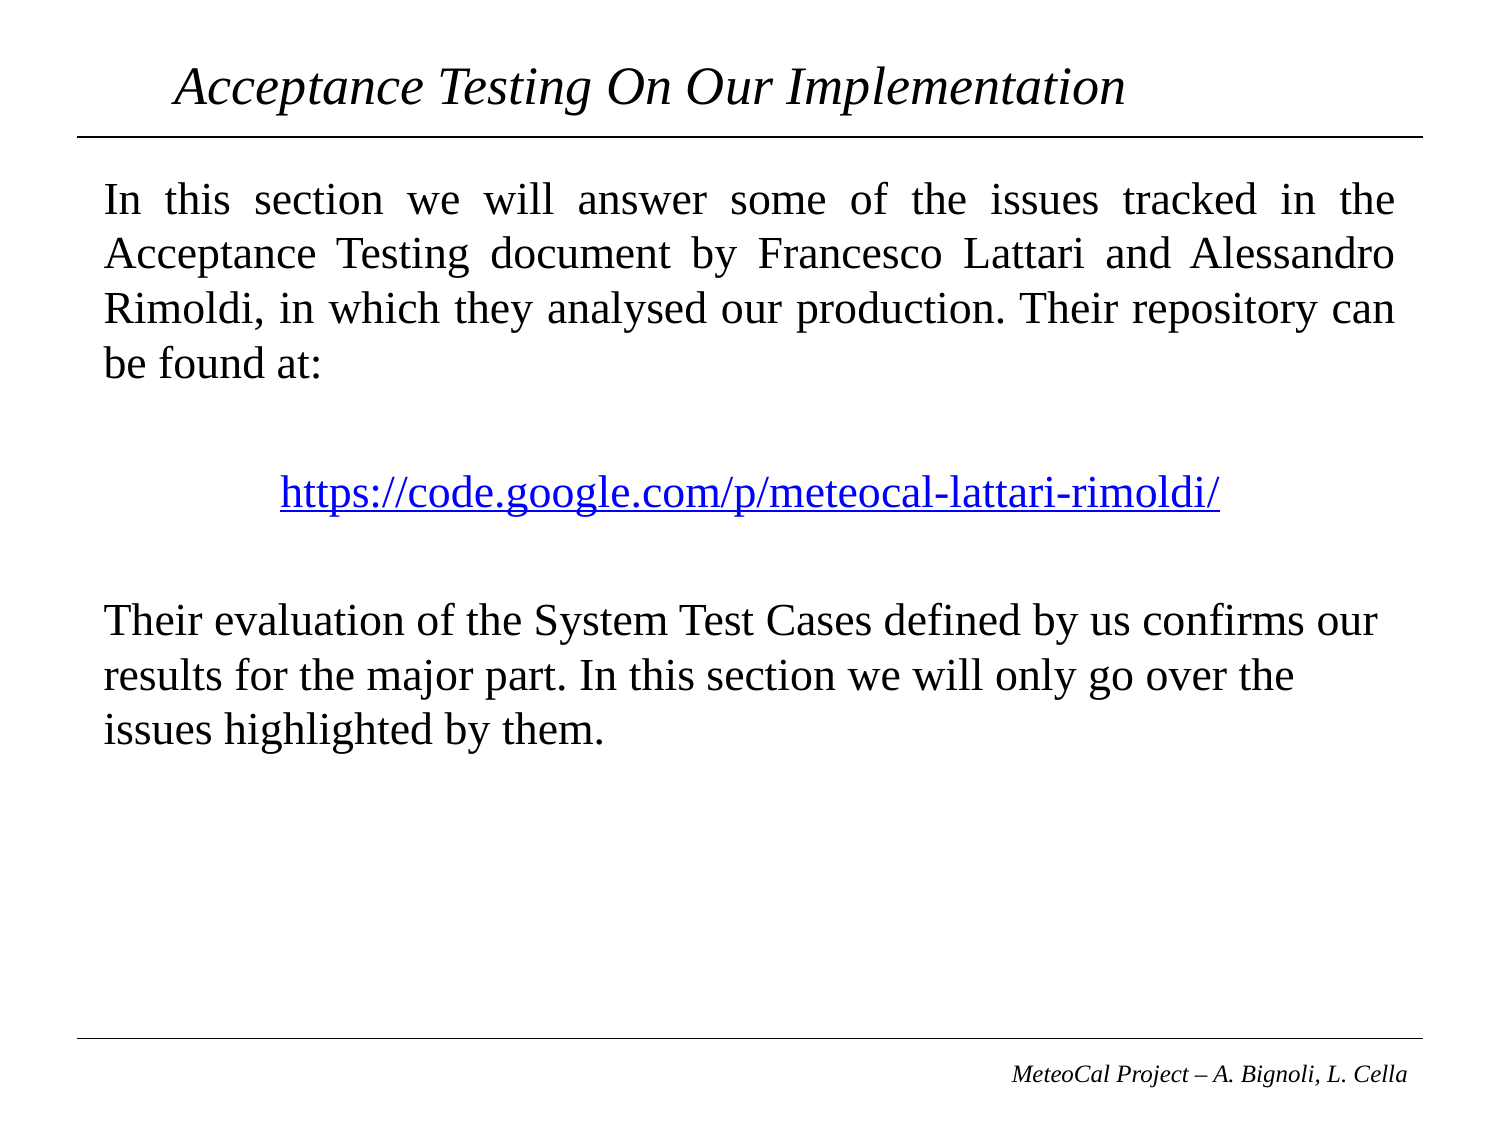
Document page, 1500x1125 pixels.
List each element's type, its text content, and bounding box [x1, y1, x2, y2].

title Acceptance Testing On Our Implementation [159, 42, 1424, 124]
footer MeteoCal Project – A. Bignoli, L. Cella [76, 1042, 1424, 1103]
list In this section we will answer some of the issues tracked in the Acceptance Testing document by Francesco Lattari and Alessandro Rimoldi, in which they analysed our production. Their repository can be found at: https://code.google.com/p/meteocal-lattari-rimoldi/ Their evaluation of the System Test Cases defined by us confirms our results for the major part. In this section we will only go over the issues highlighted by them. [88, 160, 1412, 1012]
